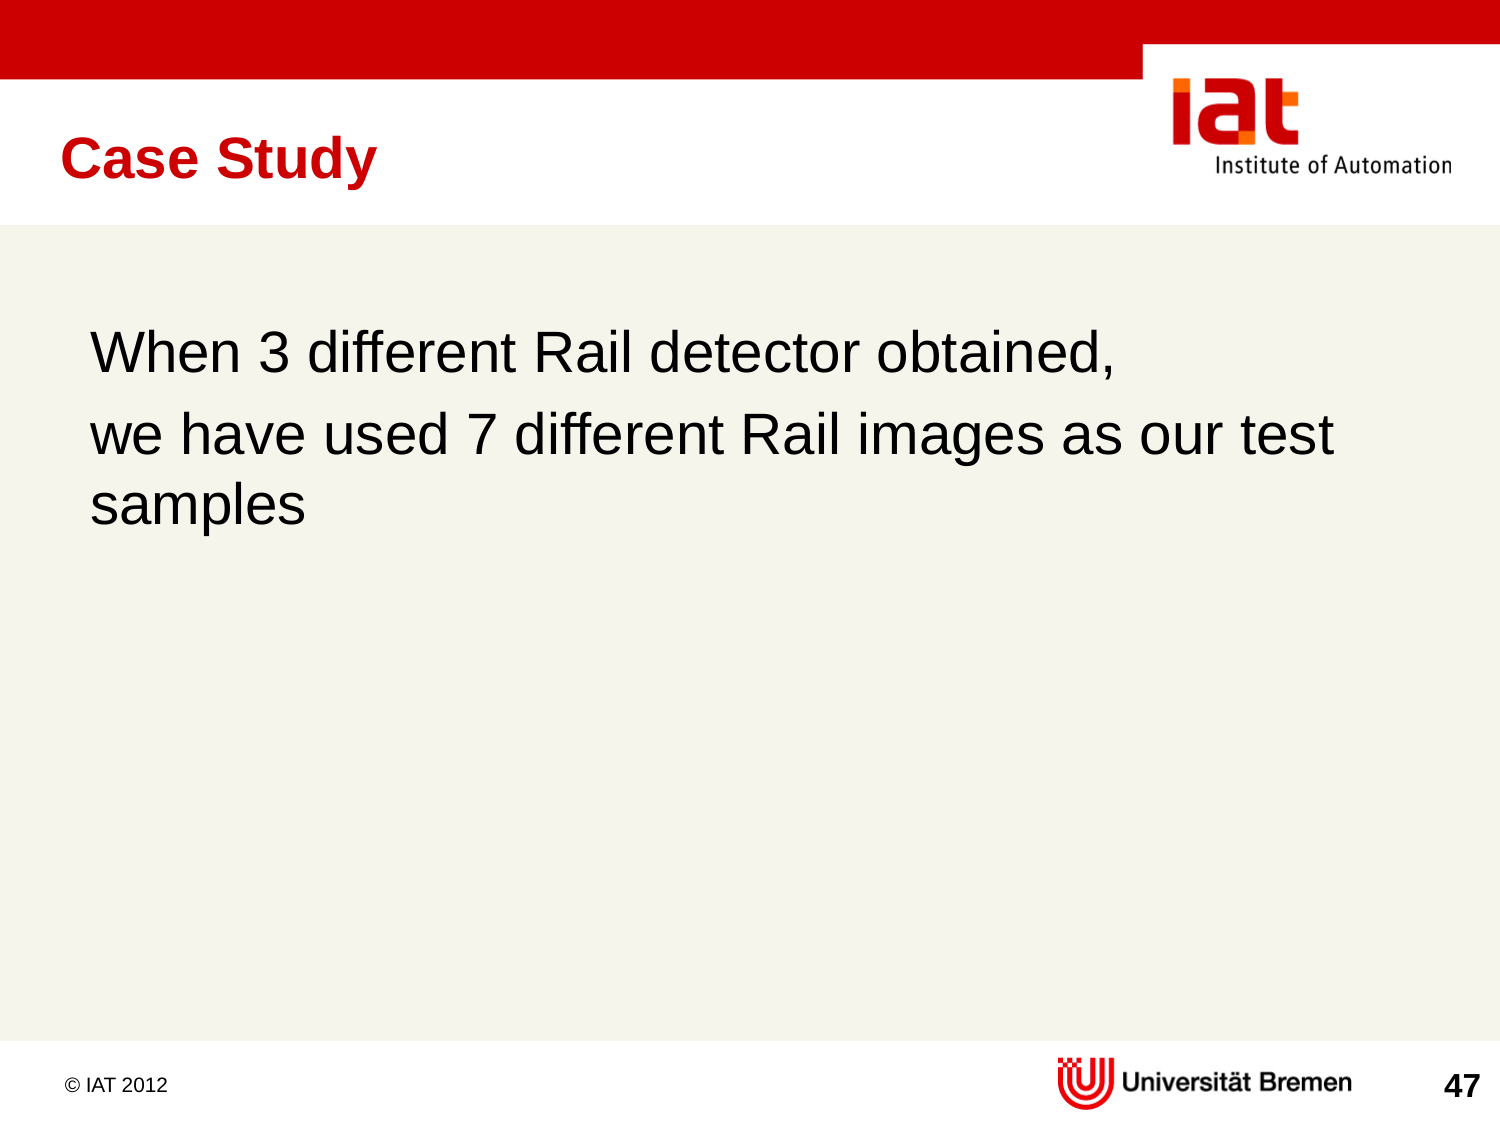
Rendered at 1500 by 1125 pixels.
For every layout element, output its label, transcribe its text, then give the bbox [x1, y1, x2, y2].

title Case Study [45, 102, 875, 208]
picture [0, 0, 1500, 208]
picture [1058, 1056, 1353, 1111]
text_box When 3 different Rail detector obtained, we have used 7 different Rail images as our test samples [75, 306, 1459, 953]
